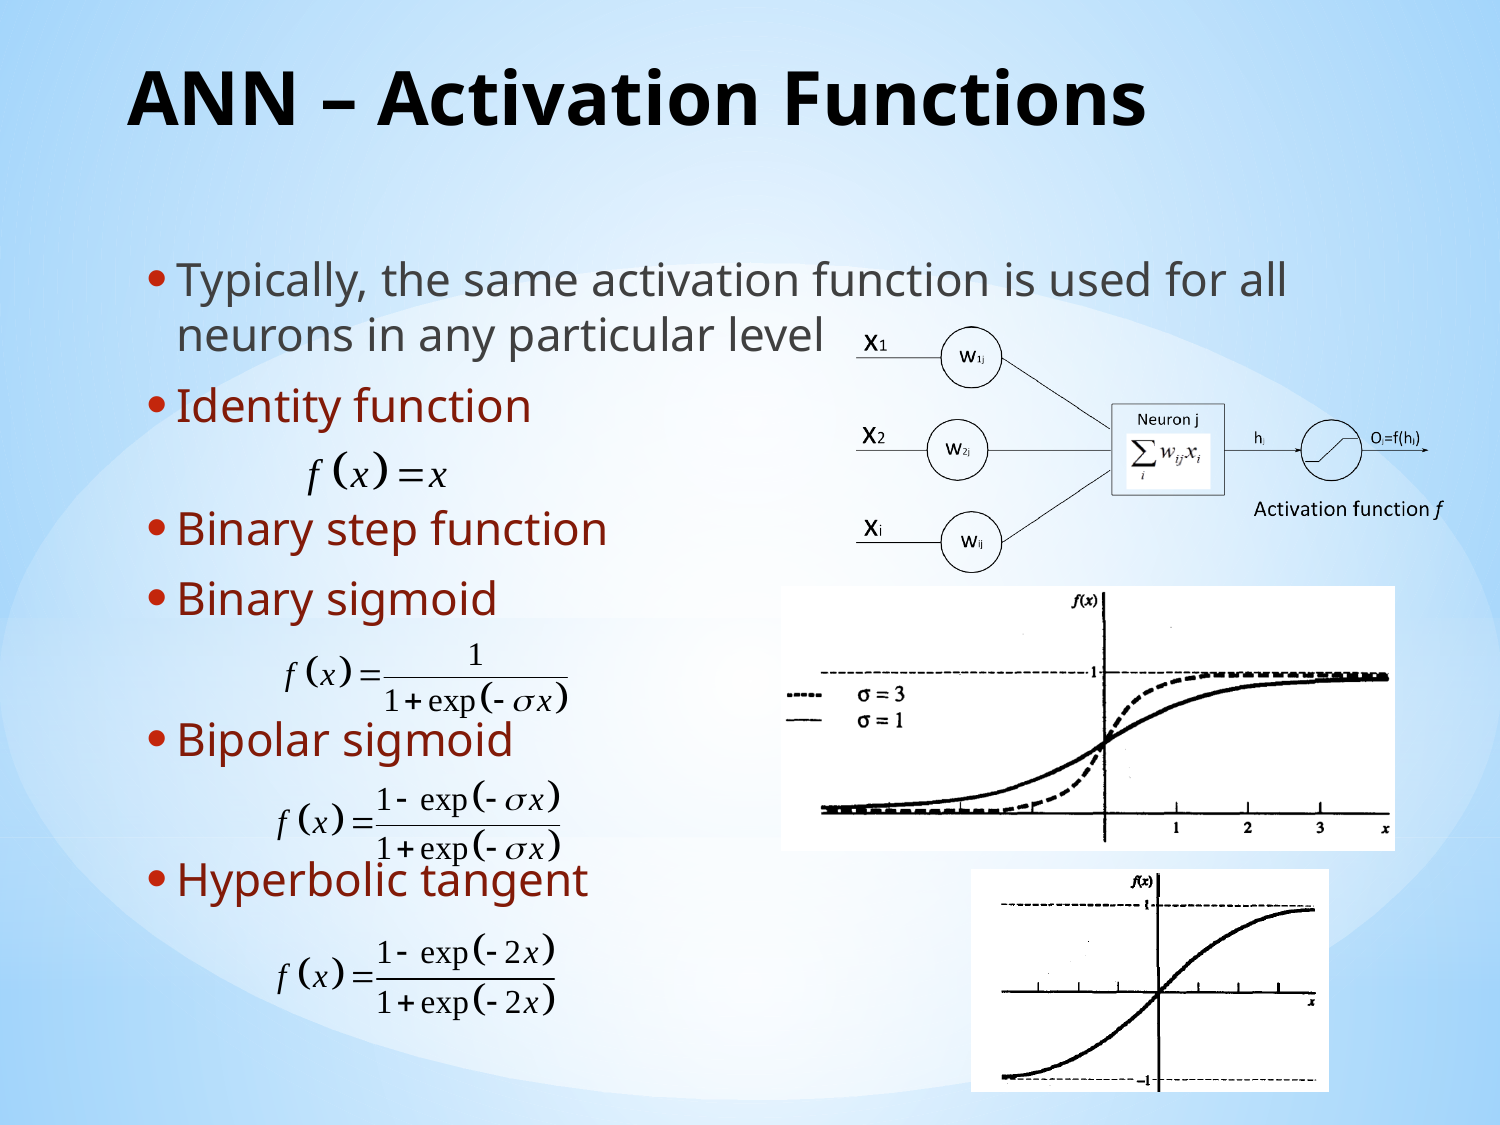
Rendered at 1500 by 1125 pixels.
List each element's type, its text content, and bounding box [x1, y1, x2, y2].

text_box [293, 444, 455, 511]
list Typically, the same activation function is used for all neurons in any particular level Identity function Binary step function Binary sigmoid Bipolar sigmoid Hyperbolic tangent [123, 243, 1376, 1000]
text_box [265, 774, 566, 879]
title ANN – Activation Functions [112, 42, 1376, 185]
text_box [265, 928, 561, 1033]
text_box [273, 633, 574, 730]
picture [856, 326, 1444, 573]
picture [971, 869, 1329, 1092]
picture [781, 585, 1395, 852]
